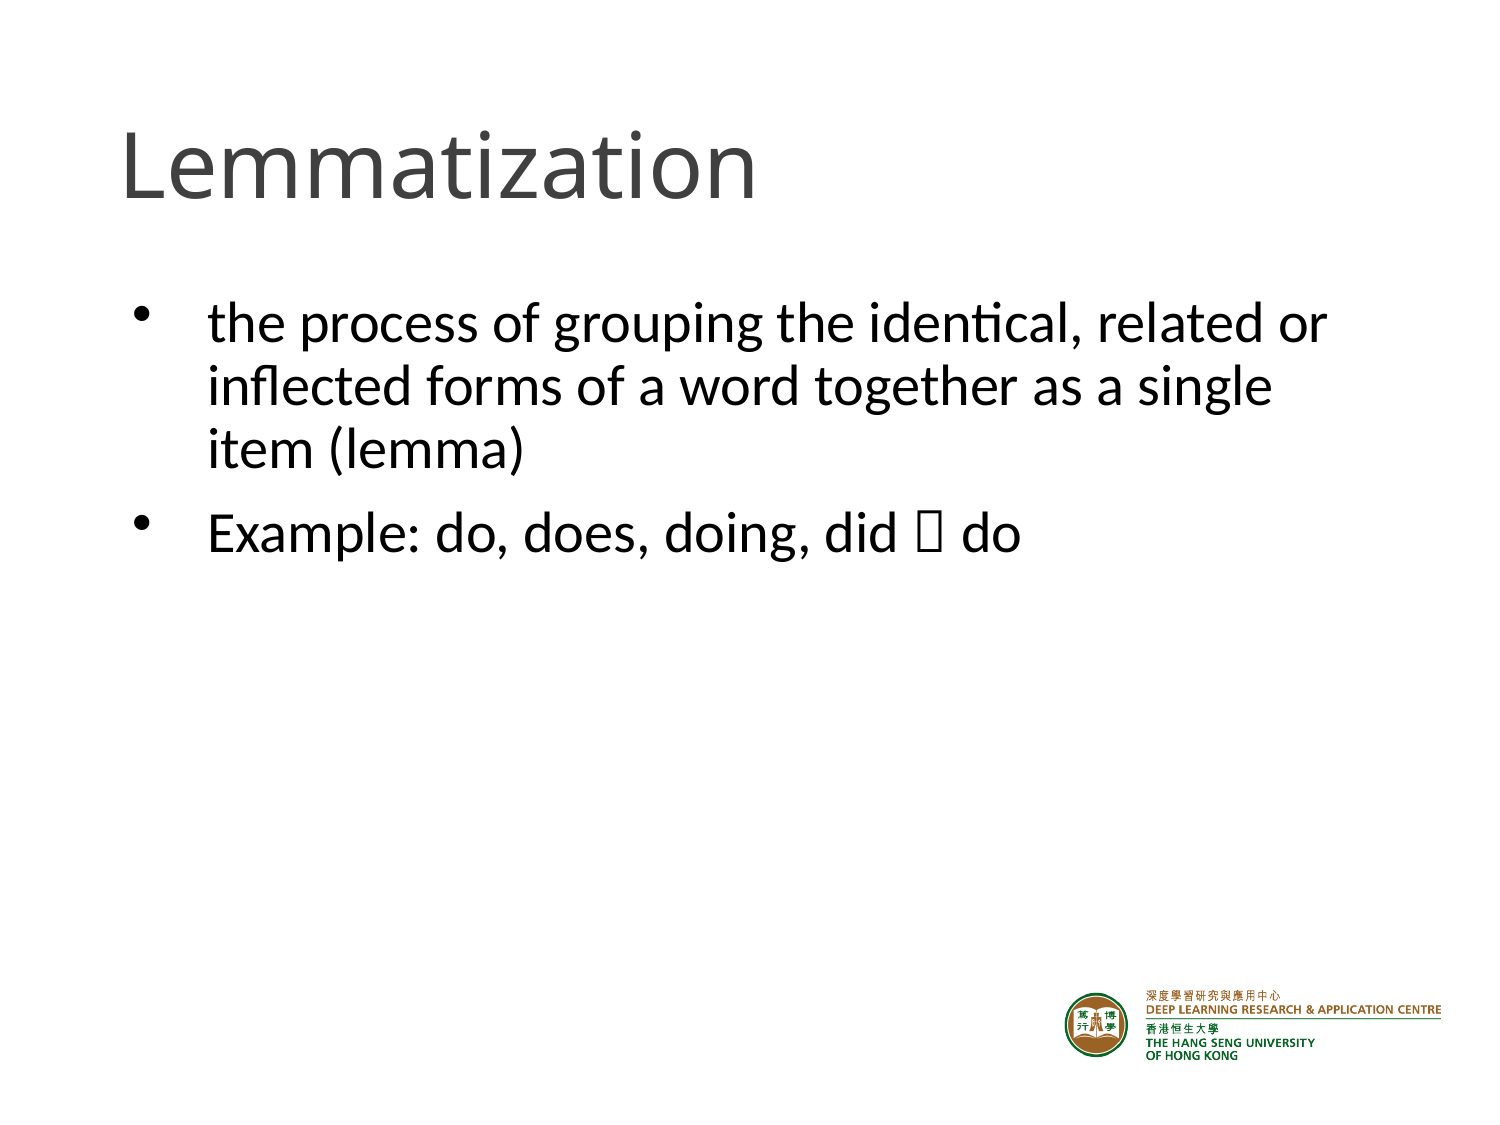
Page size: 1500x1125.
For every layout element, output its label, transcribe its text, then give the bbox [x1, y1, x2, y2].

picture [1056, 975, 1459, 1074]
list the process of grouping the identical, related or inflected forms of a word together as a single item (lemma) Example: do, does, doing, did  do [117, 284, 1373, 945]
title Lemmatization [103, 59, 1397, 278]
